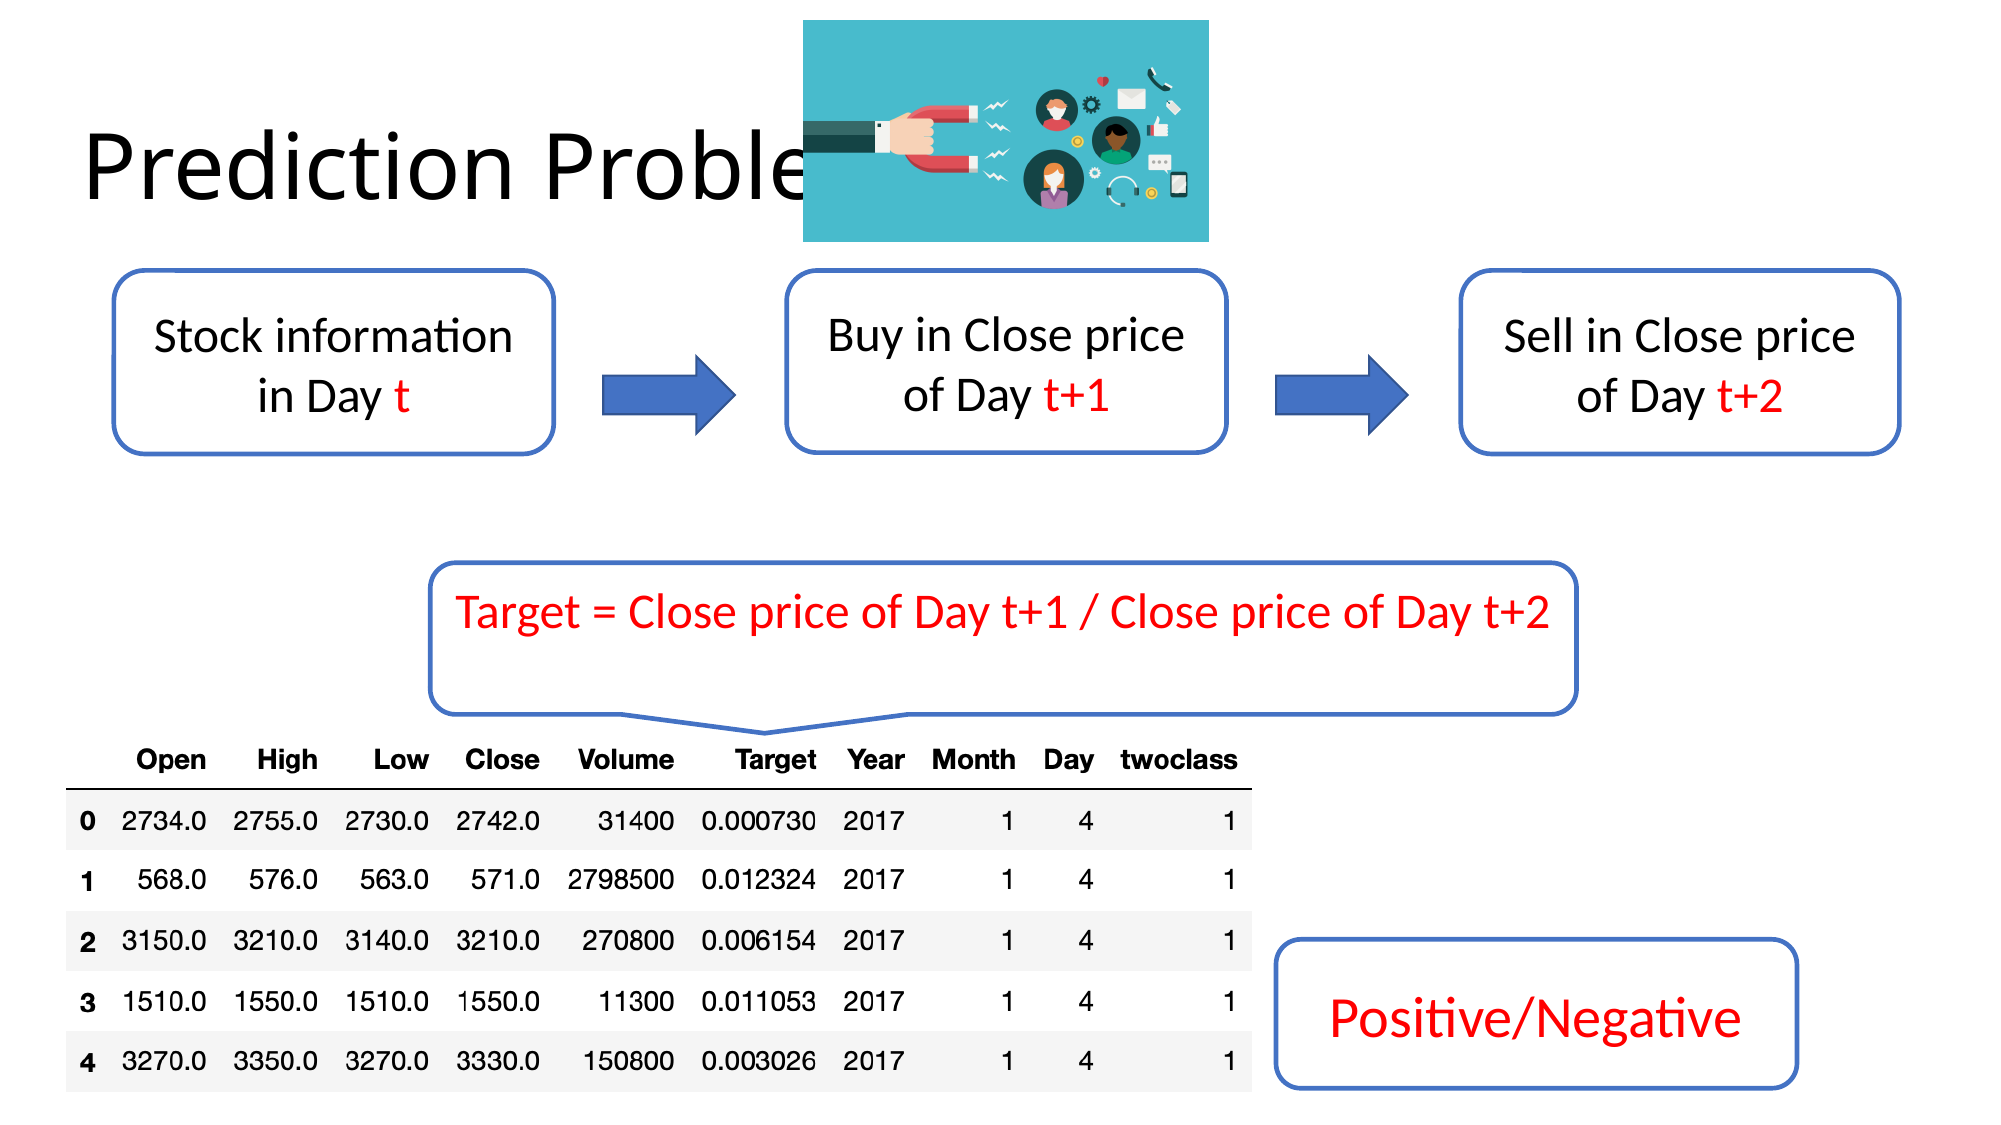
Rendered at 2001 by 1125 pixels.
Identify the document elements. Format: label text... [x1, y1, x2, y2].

text_box Buy in Close price of Day t+1 [785, 269, 1228, 454]
title Prediction Problem [66, 59, 1863, 280]
text_box [602, 353, 737, 437]
picture [56, 724, 1281, 1108]
text_box Positive/Negative [1281, 938, 1799, 1090]
text_box Target = Close price of Day t+1 / Close price of Day t+2 [429, 561, 1578, 724]
text_box Sell in Close price of Day t+2 [1459, 269, 1901, 455]
text_box Stock information in Day t [112, 269, 555, 455]
picture [803, 20, 1209, 242]
text_box [1275, 353, 1410, 437]
